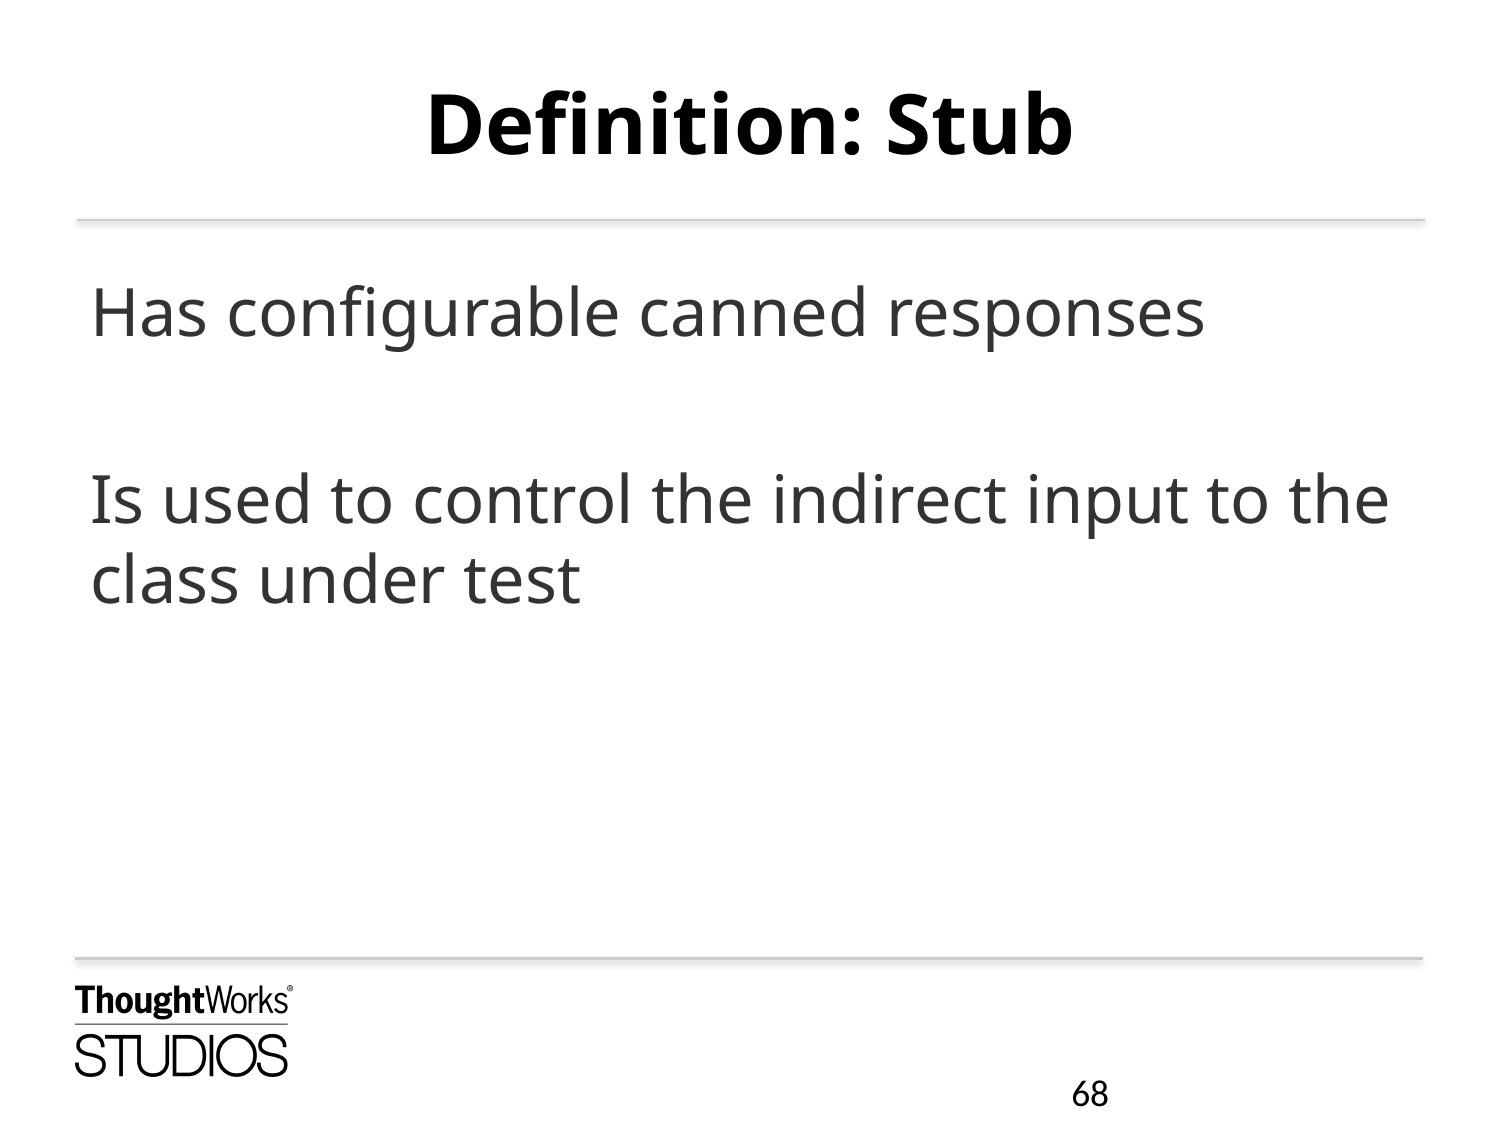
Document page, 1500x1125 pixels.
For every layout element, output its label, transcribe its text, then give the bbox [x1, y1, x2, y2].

picture [75, 985, 293, 1077]
title Definition: Stub [75, 45, 1425, 197]
slide_number 68 [1056, 1061, 1407, 1093]
list Has configurable canned responses Is used to control the indirect input to the class under test [75, 262, 1425, 948]
